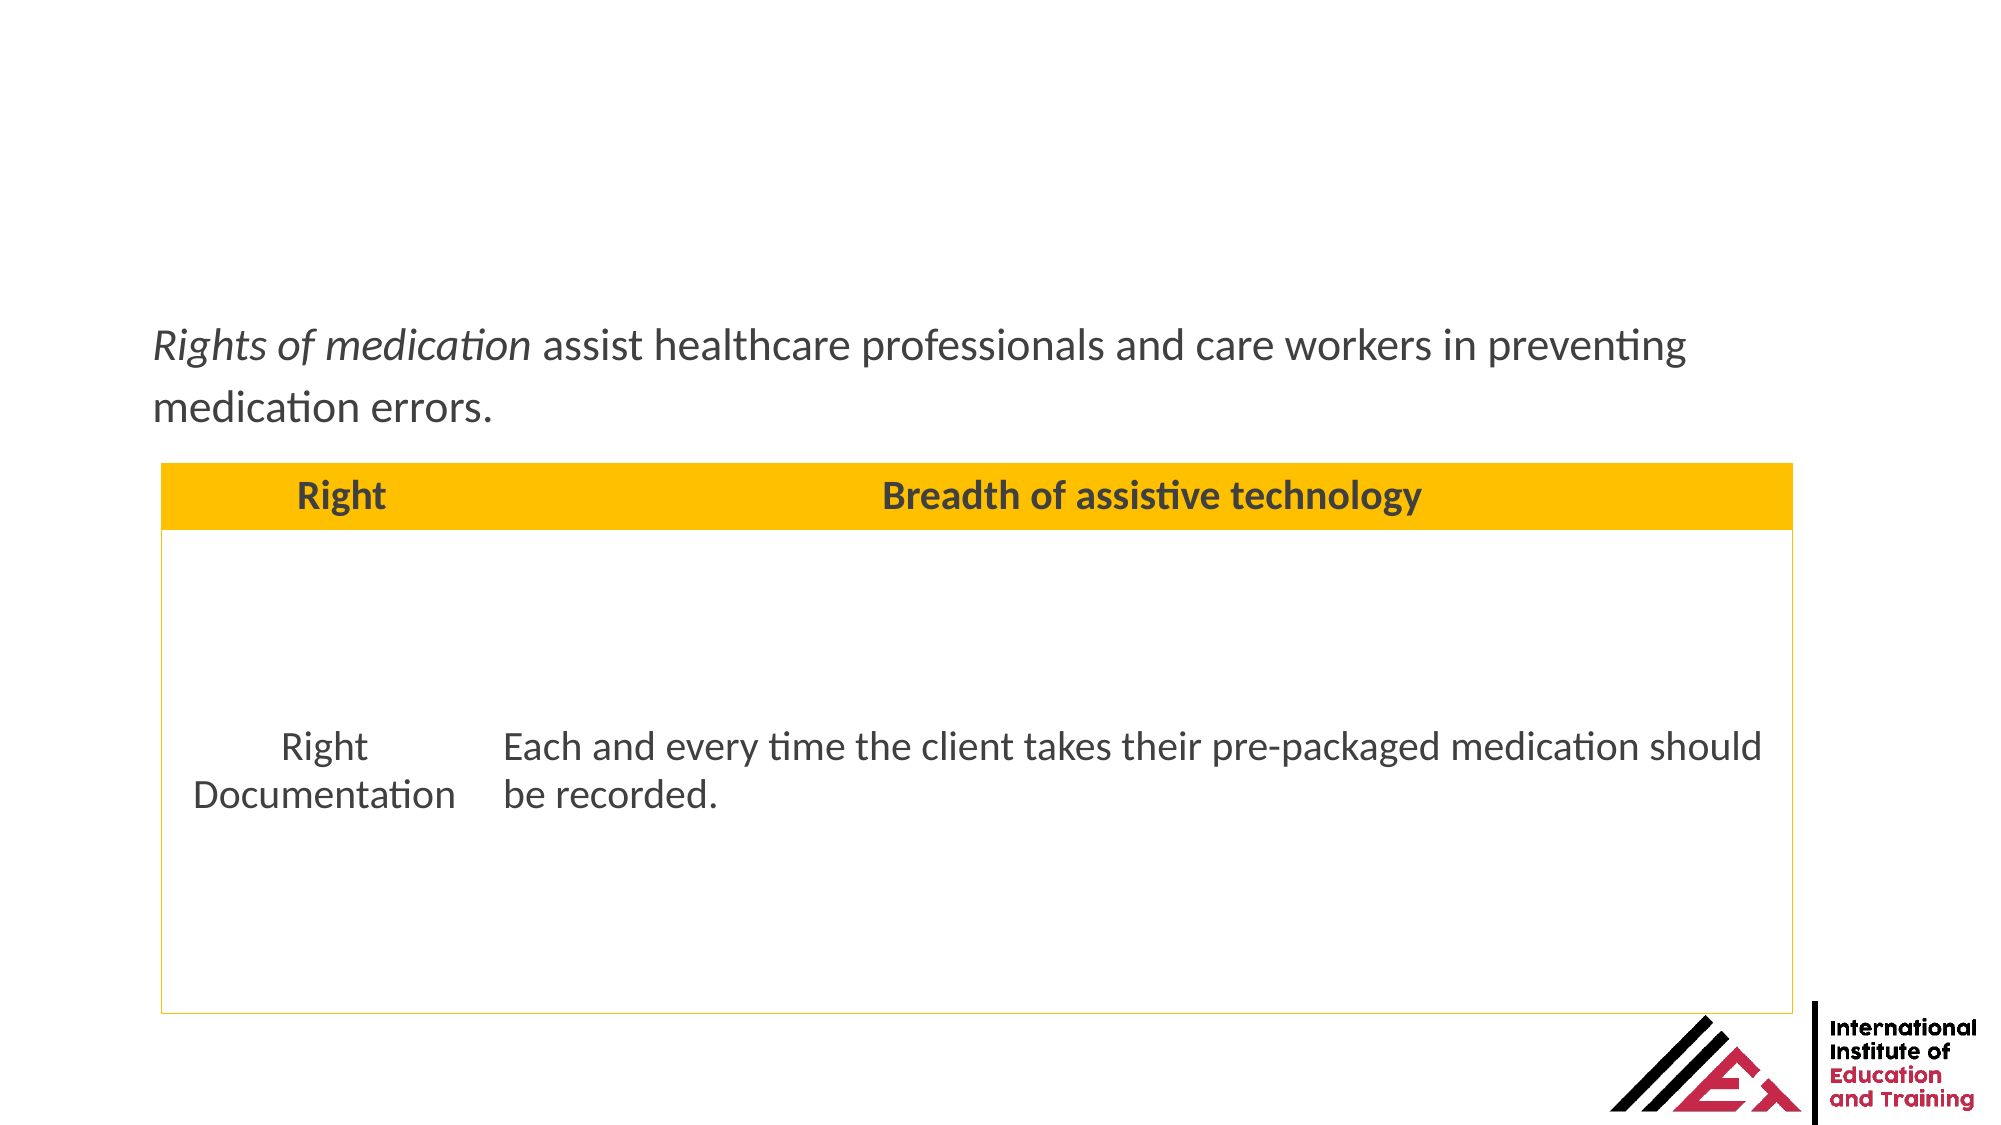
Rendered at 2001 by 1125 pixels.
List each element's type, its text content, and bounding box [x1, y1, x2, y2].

table_cell Each and every time the client takes their pre-packaged medication should be recorded. [488, 530, 1792, 1013]
table_header Right [162, 464, 488, 529]
table_header Breadth of assistive technology [488, 464, 1792, 529]
table_cell Right Documentation [162, 530, 488, 1013]
picture [1609, 1001, 1976, 1125]
list Rights of medication assist healthcare professionals and care workers in preventing medication errors. [137, 299, 1793, 1014]
